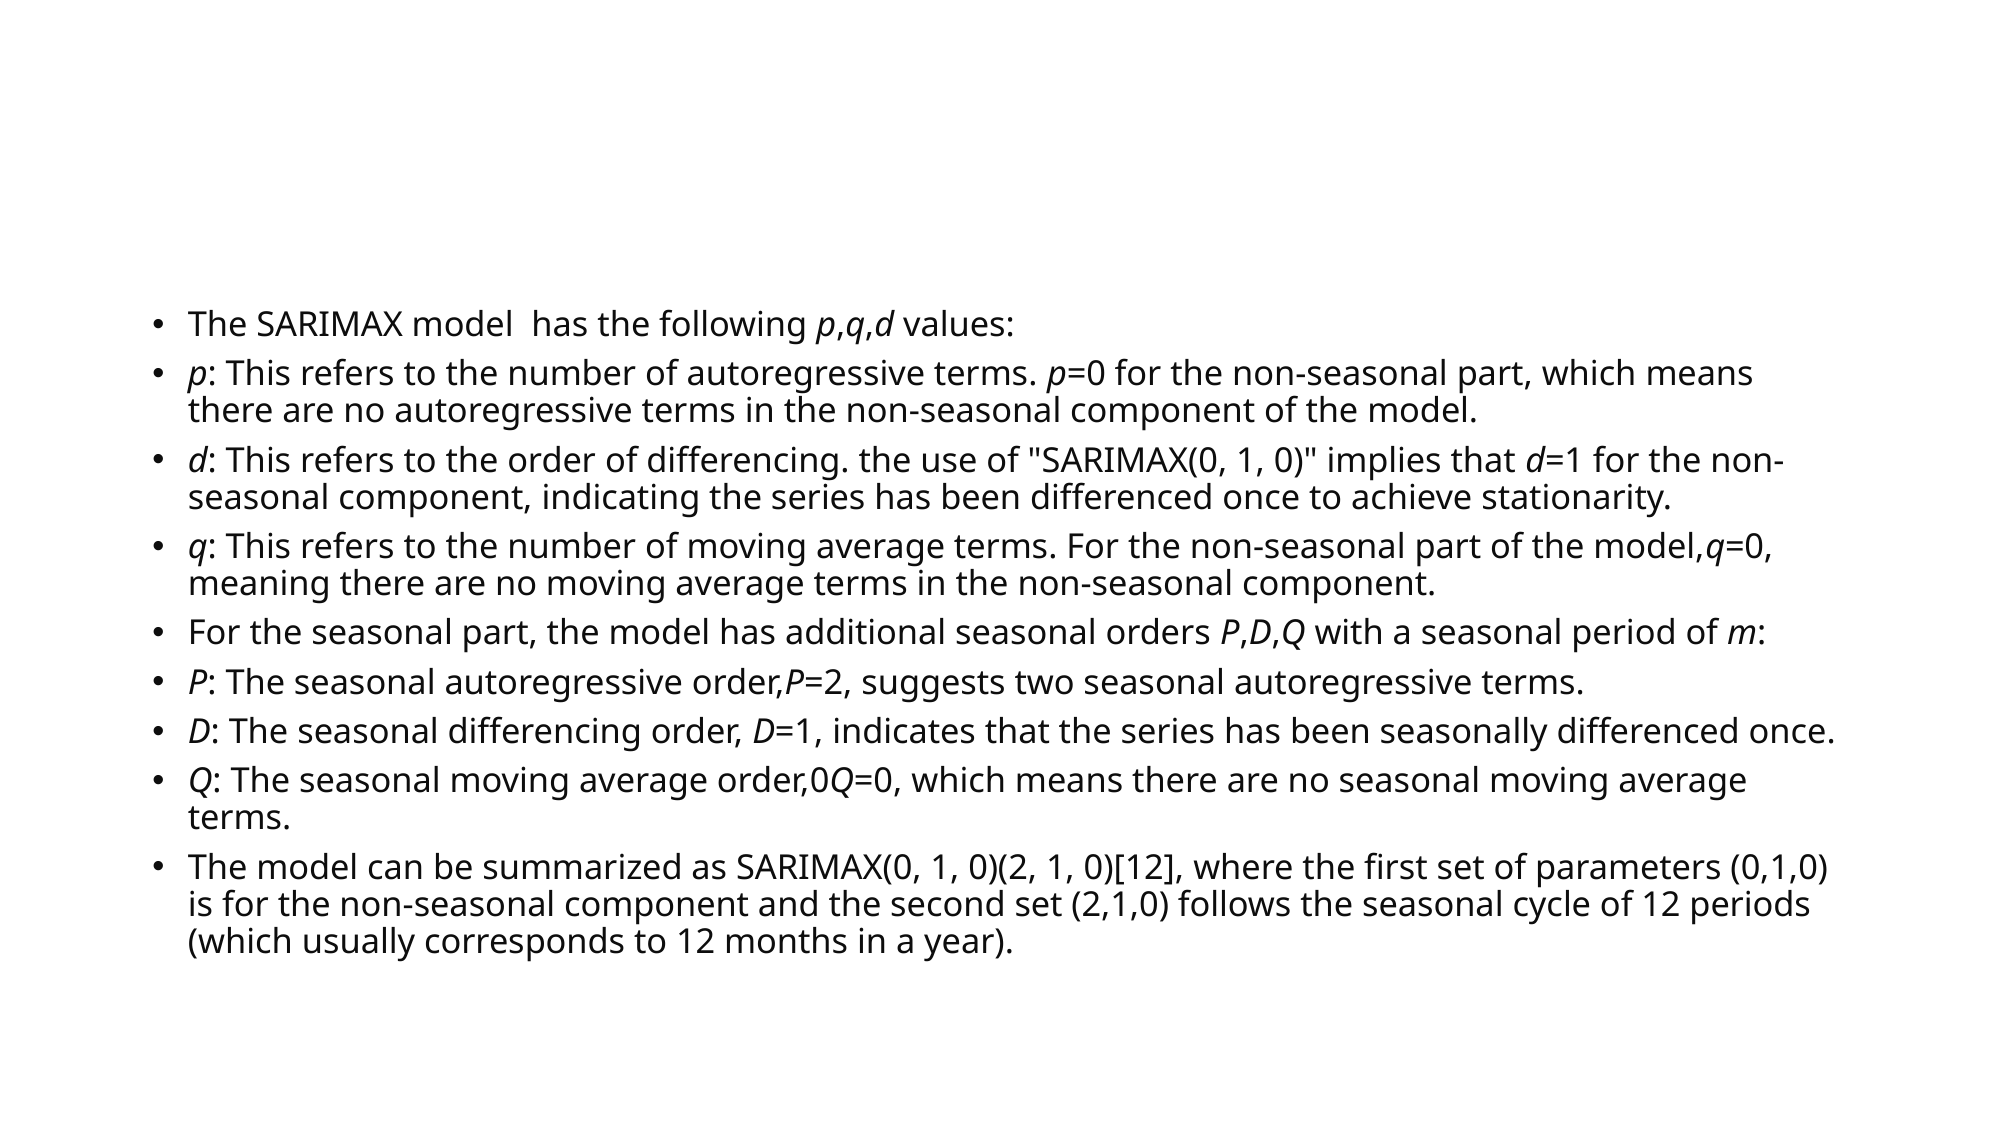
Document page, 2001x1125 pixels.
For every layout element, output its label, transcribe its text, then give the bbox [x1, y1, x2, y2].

list The SARIMAX model has the following p,q,d values: p: This refers to the number of autoregressive terms. p=0 for the non-seasonal part, which means there are no autoregressive terms in the non-seasonal component of the model. d: This refers to the order of differencing. the use of "SARIMAX(0, 1, 0)" implies that d=1 for the non-seasonal component, indicating the series has been differenced once to achieve stationarity. q: This refers to the number of moving average terms. For the non-seasonal part of the model,q=0, meaning there are no moving average terms in the non-seasonal component. For the seasonal part, the model has additional seasonal orders P,D,Q with a seasonal period of m: P: The seasonal autoregressive order,P=2, suggests two seasonal autoregressive terms. D: The seasonal differencing order, D=1, indicates that the series has been seasonally differenced once. Q: The seasonal moving average order,0Q=0, which means there are no seasonal moving average terms. The model can be summarized as SARIMAX(0, 1, 0)(2, 1, 0)[12], where the first set of parameters (0,1,0) is for the non-seasonal component and the second set (2,1,0) follows the seasonal cycle of 12 periods (which usually corresponds to 12 months in a year). [137, 299, 1863, 1014]
